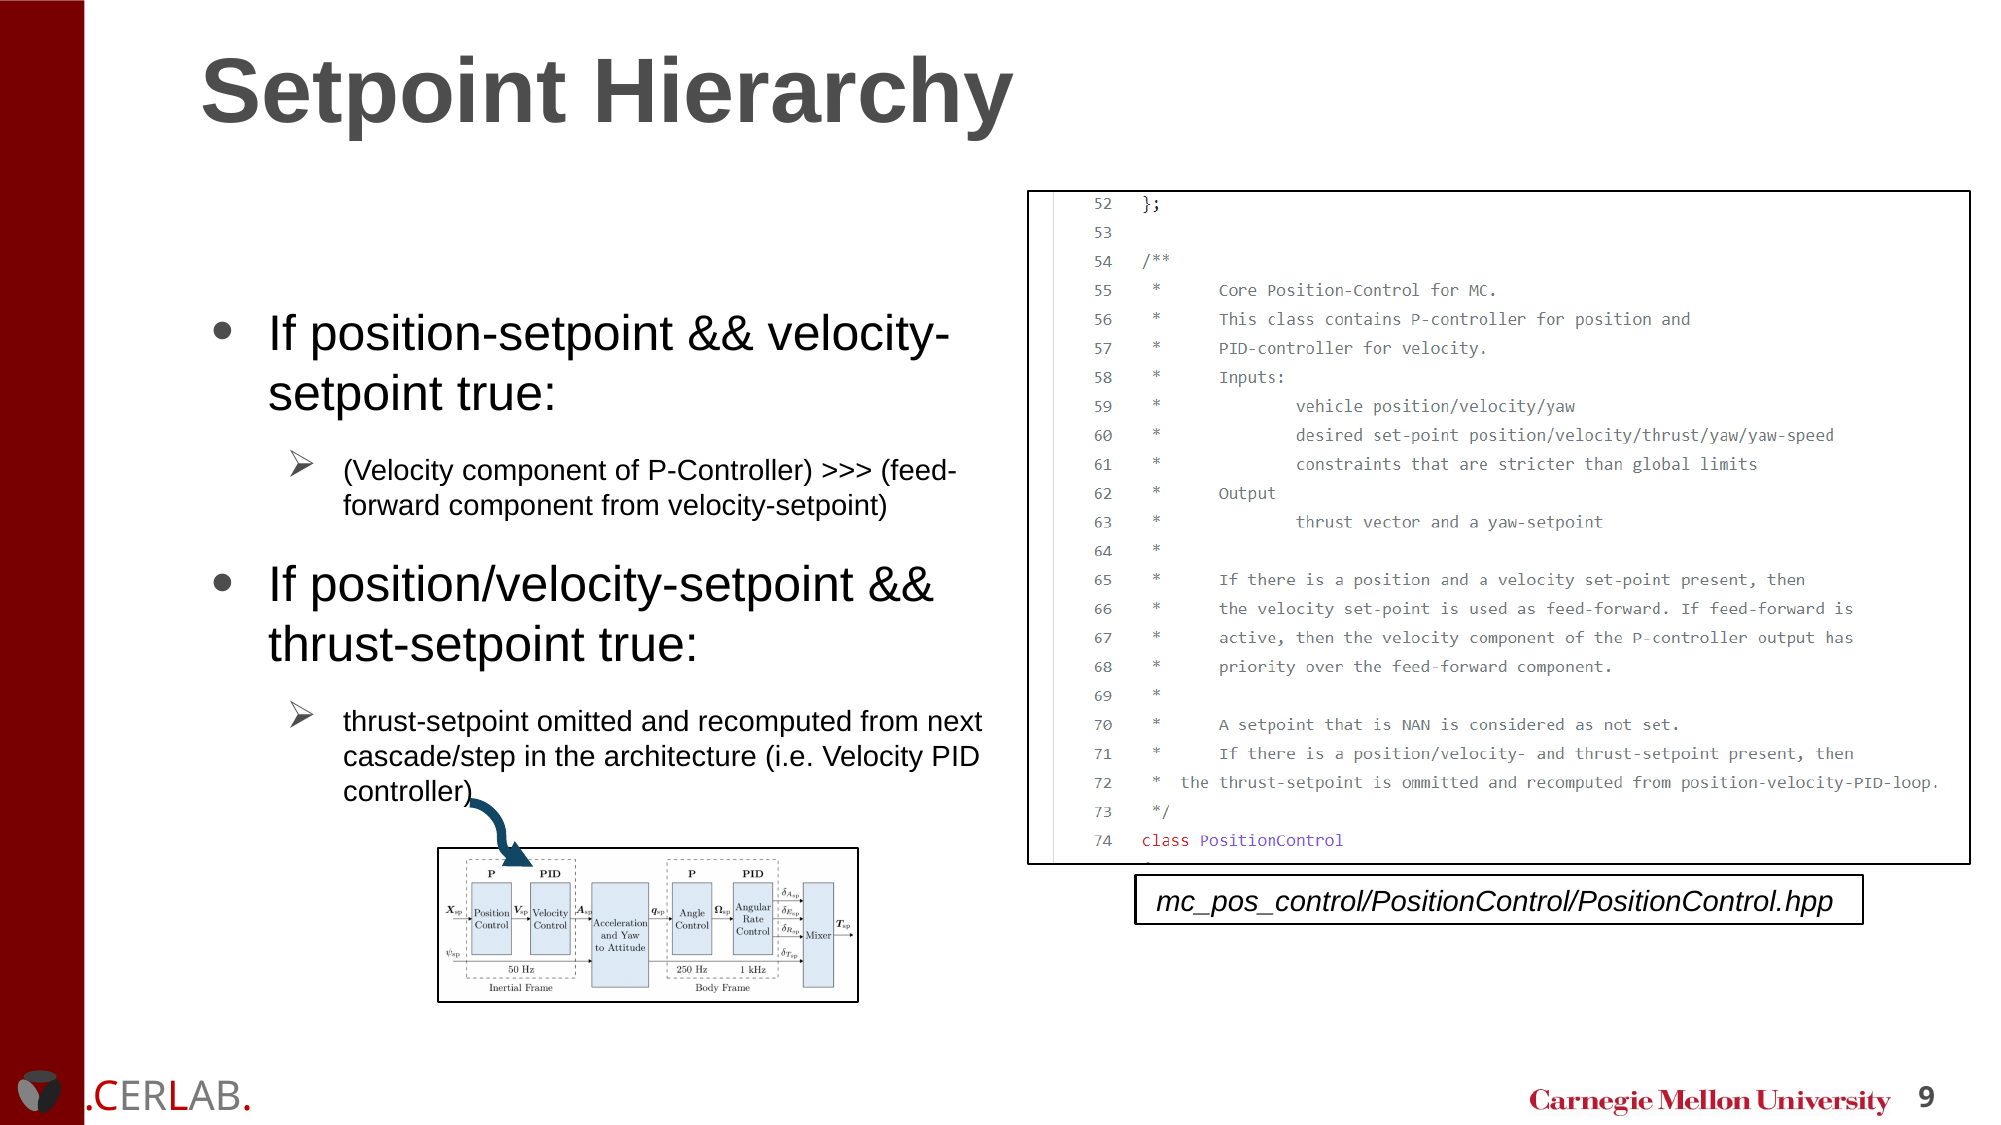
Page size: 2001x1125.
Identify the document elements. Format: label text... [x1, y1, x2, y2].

picture [1028, 192, 1970, 863]
picture [438, 848, 858, 1001]
text_box mc_pos_control/PositionControl/PositionControl.hpp [1135, 874, 1864, 925]
text_box If position-setpoint && velocity-setpoint true: (Velocity component of P-Controller) >>> (feed-forward component from velocity-setpoint) If position/velocity-setpoint && thrust-setpoint true: thrust-setpoint omitted and recomputed from next cascade/step in the architecture (i.e. Velocity PID controller) [196, 202, 1012, 981]
text_box Setpoint Hierarchy [200, 30, 1829, 161]
text_box [469, 802, 505, 846]
picture [1530, 1089, 1891, 1116]
